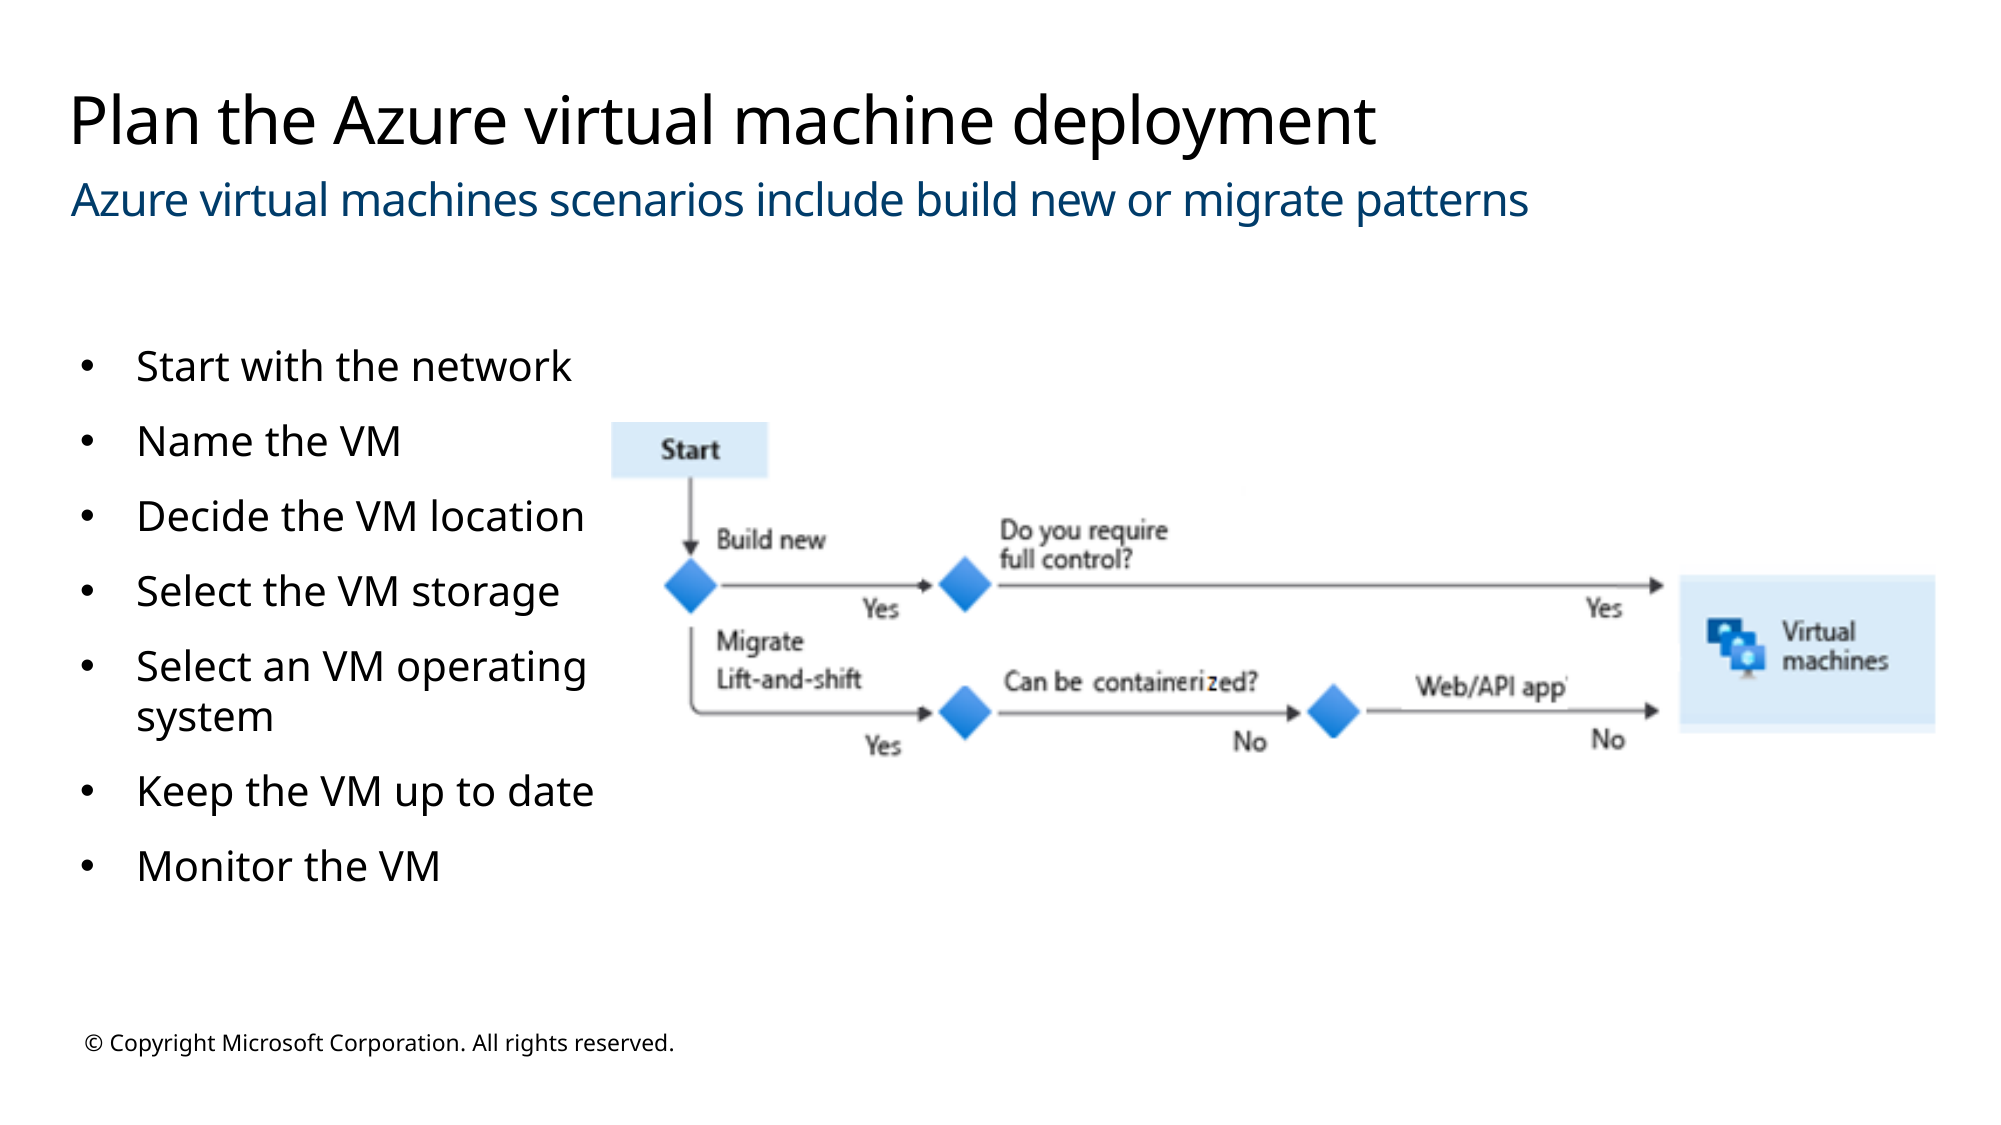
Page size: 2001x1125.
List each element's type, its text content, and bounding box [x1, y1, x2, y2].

picture [611, 422, 1951, 767]
text_box Start with the network Name the VM Decide the VM location Select the VM storage Select an VM operating system Keep the VM up to date Monitor the VM [49, 315, 734, 914]
list Azure virtual machines scenarios include build new or migrate patterns [70, 162, 1932, 234]
title Plan the Azure virtual machine deployment [68, 72, 1930, 178]
